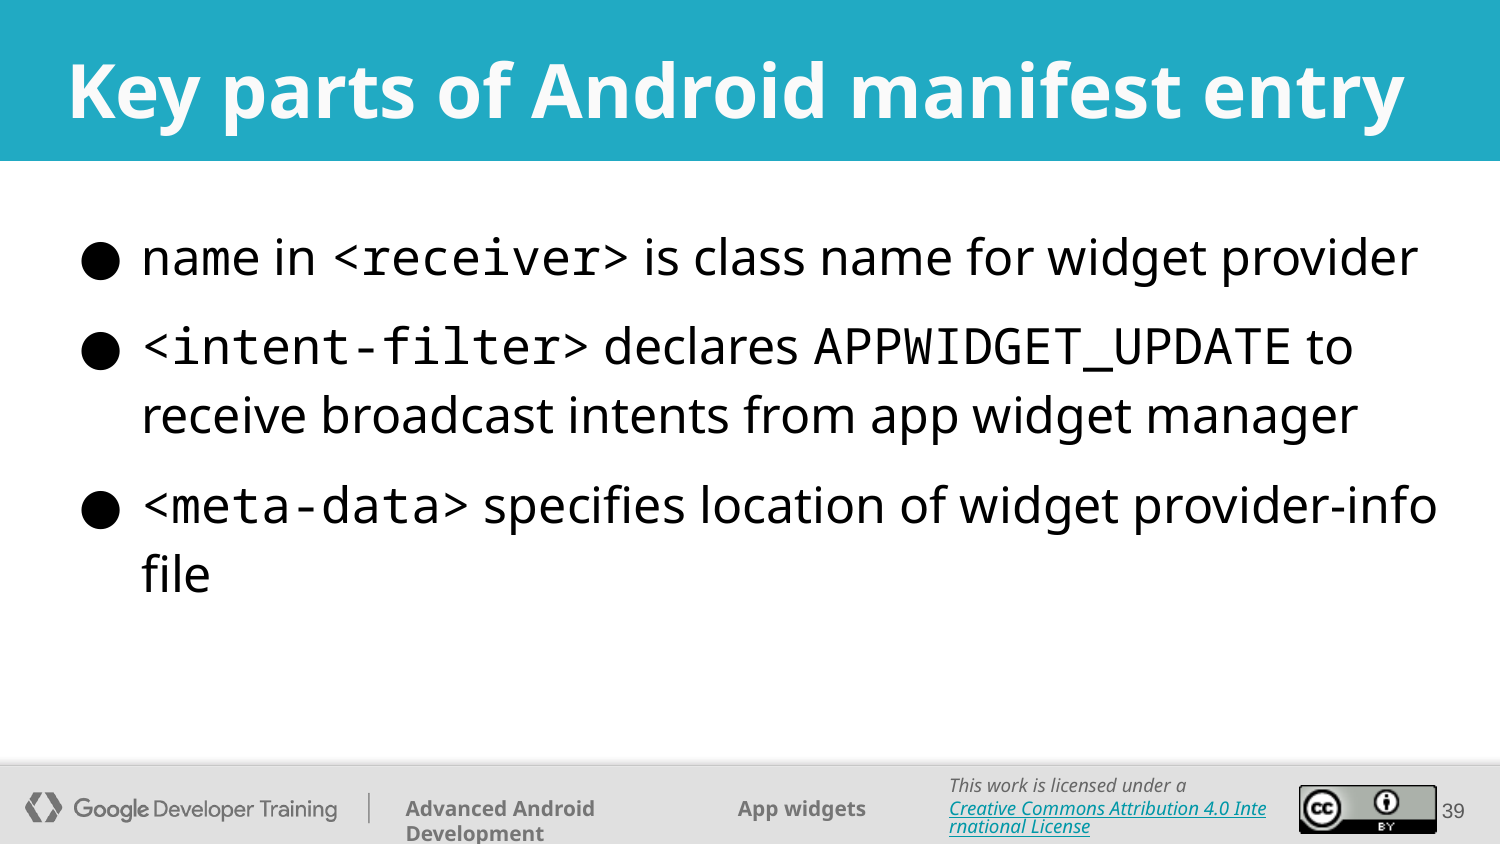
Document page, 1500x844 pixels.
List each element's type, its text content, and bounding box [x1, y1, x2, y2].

list name in <receiver> is class name for widget provider <intent-filter> declares APPWIDGET_UPDATE to receive broadcast intents from app widget manager <meta-data> specifies location of widget provider-info file [51, 201, 1488, 747]
title Key parts of Android manifest entry [51, 28, 1449, 122]
slide_number ‹#› [1389, 777, 1480, 842]
picture [0, 161, 1500, 844]
